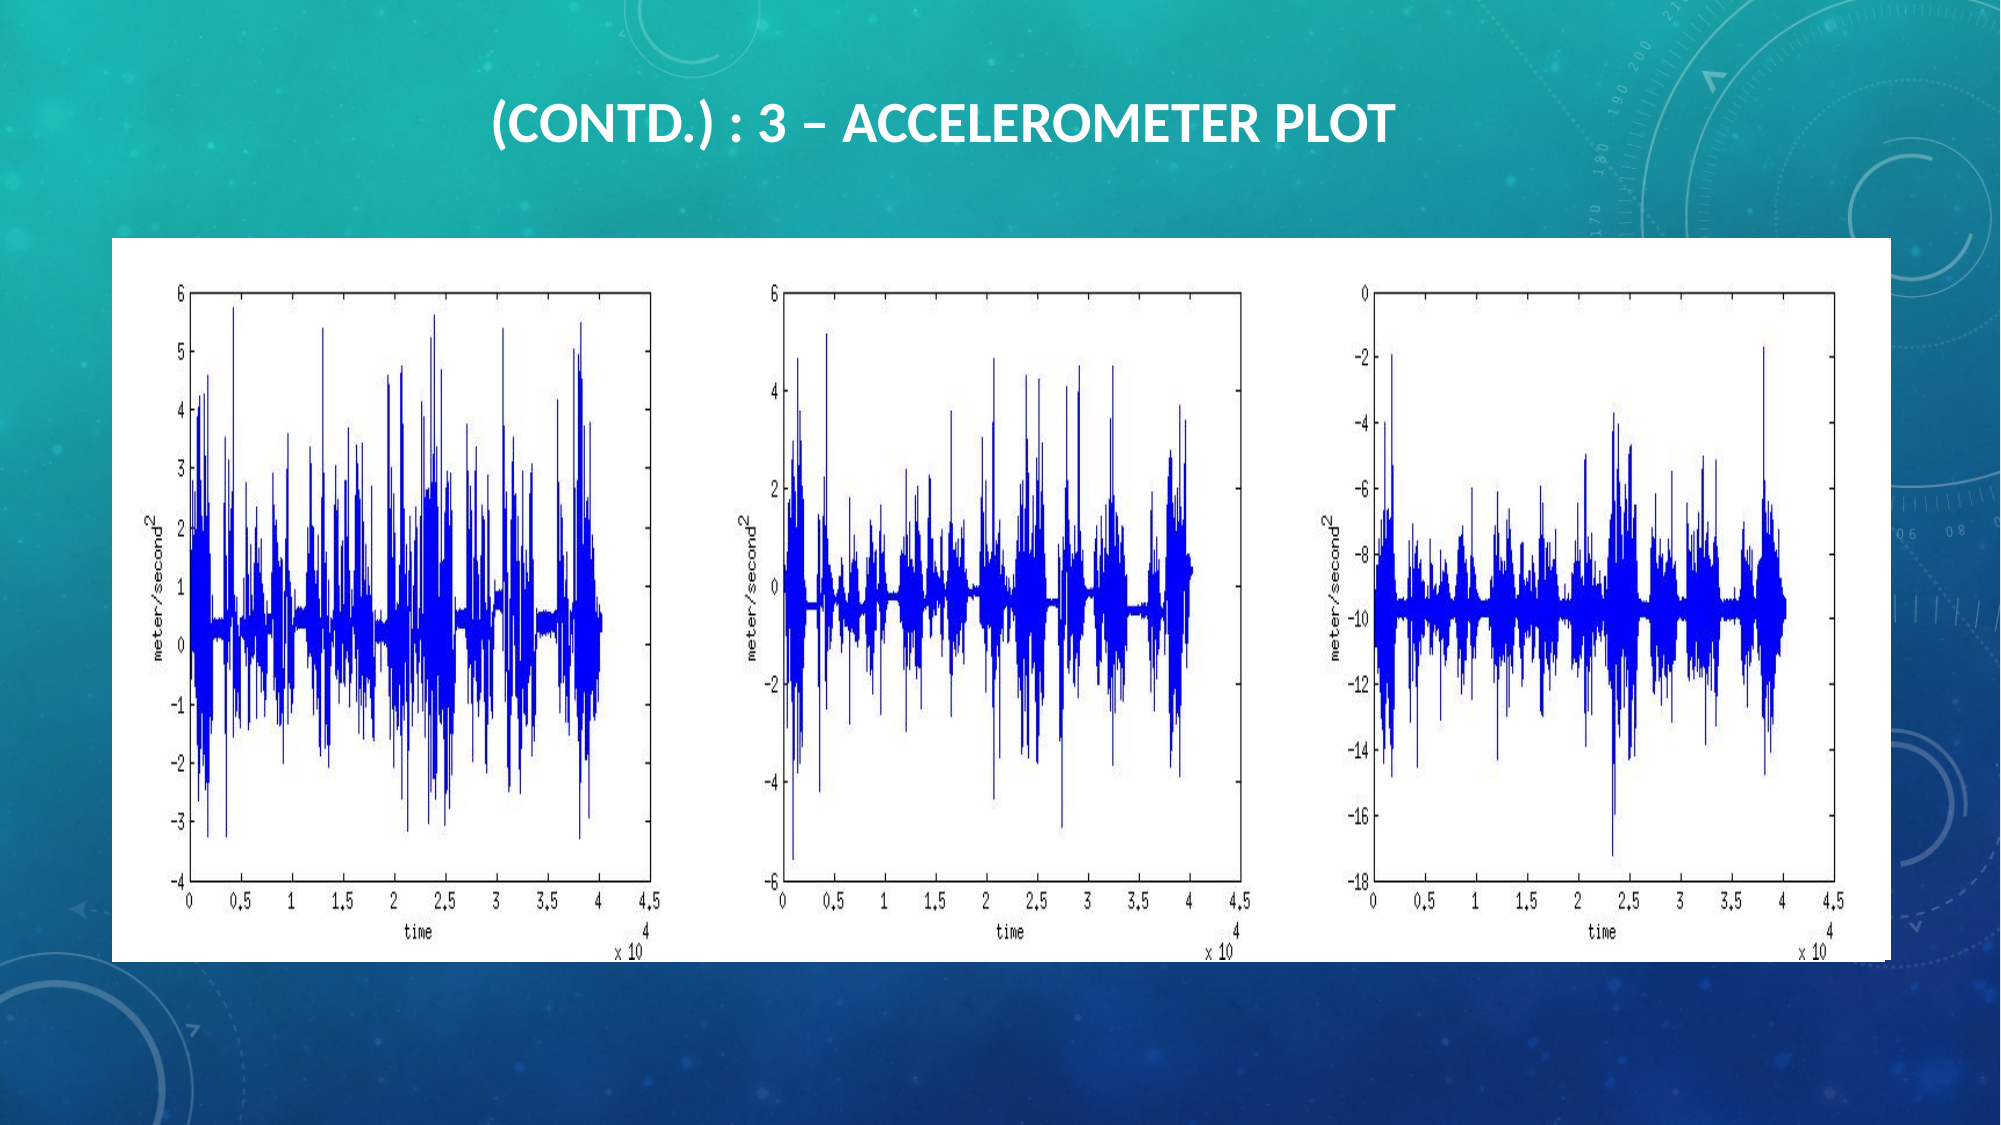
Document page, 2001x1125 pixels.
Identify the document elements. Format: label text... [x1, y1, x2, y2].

picture [0, 0, 2001, 1125]
title (Contd.) : 3 – accelerometer plot [112, 0, 1775, 238]
